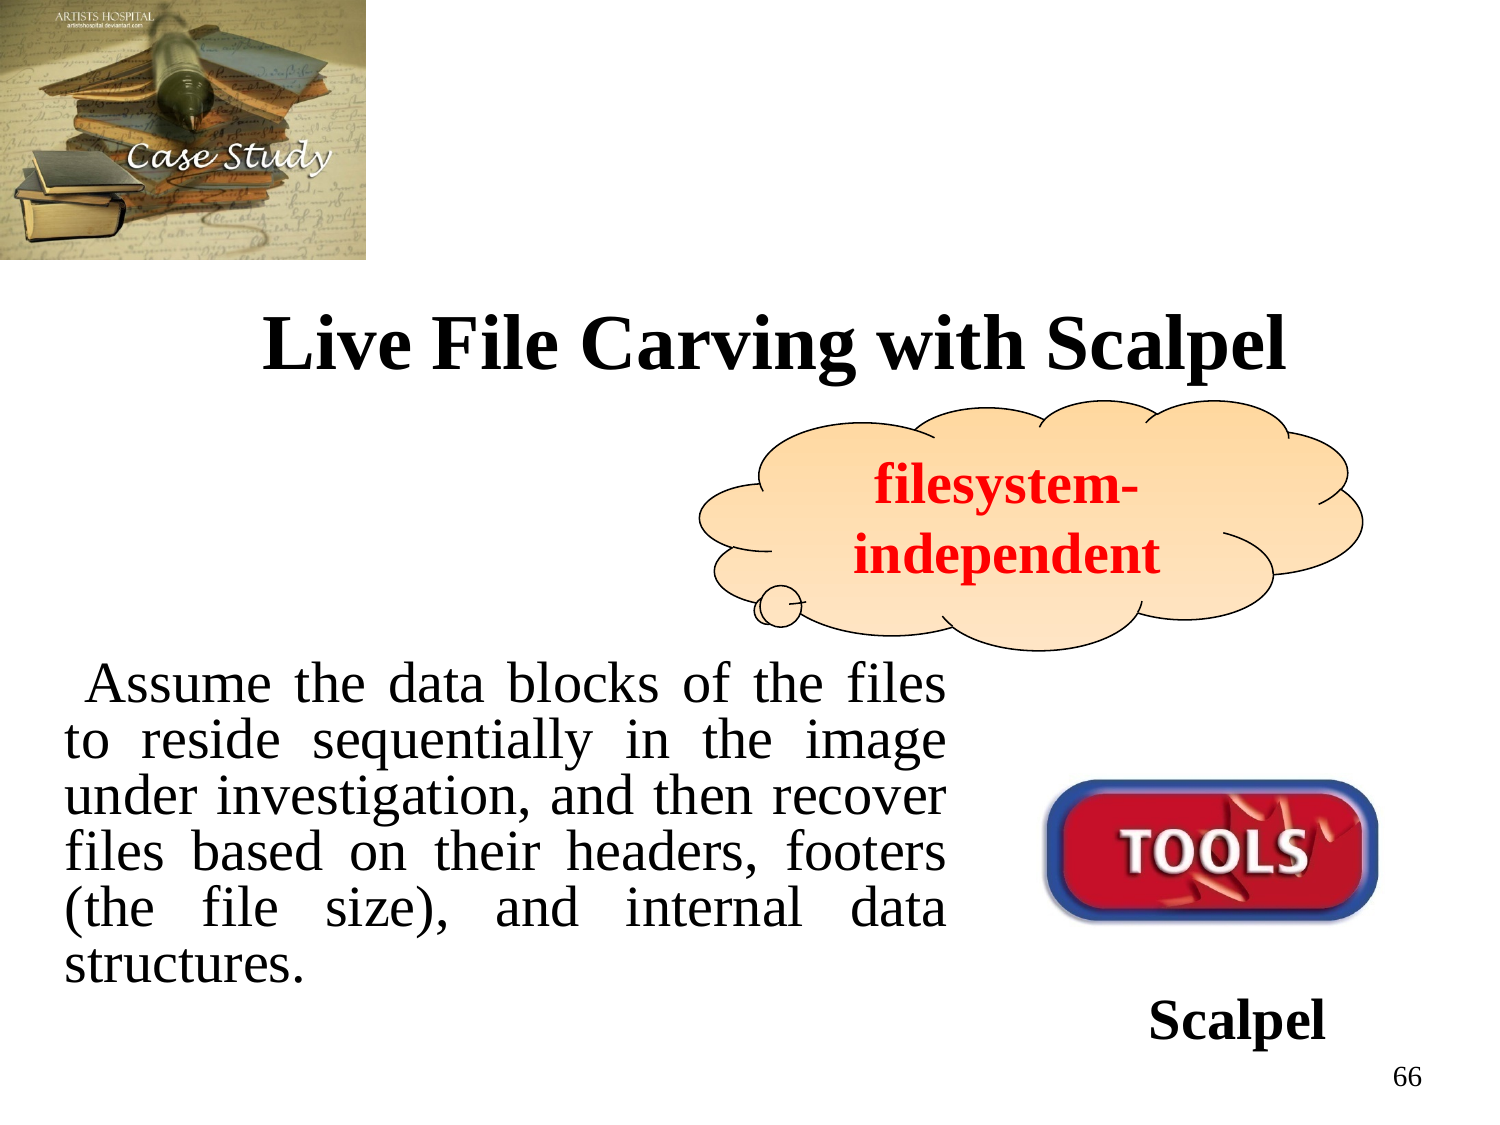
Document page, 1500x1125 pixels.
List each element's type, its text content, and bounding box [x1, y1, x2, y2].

text_box filesystem-independent [699, 400, 1363, 651]
slide_number 66 [1311, 1079, 1438, 1125]
picture [0, 0, 366, 261]
text_box Live File Carving with Scalpel [151, 237, 1400, 438]
picture [1024, 762, 1401, 938]
text_box Scalpel [1038, 953, 1438, 1079]
text_box Assume the data blocks of the files to reside sequentially in the image under investigation, and then recover files based on their headers, footers (the file size), and internal data structures. [49, 650, 963, 1016]
